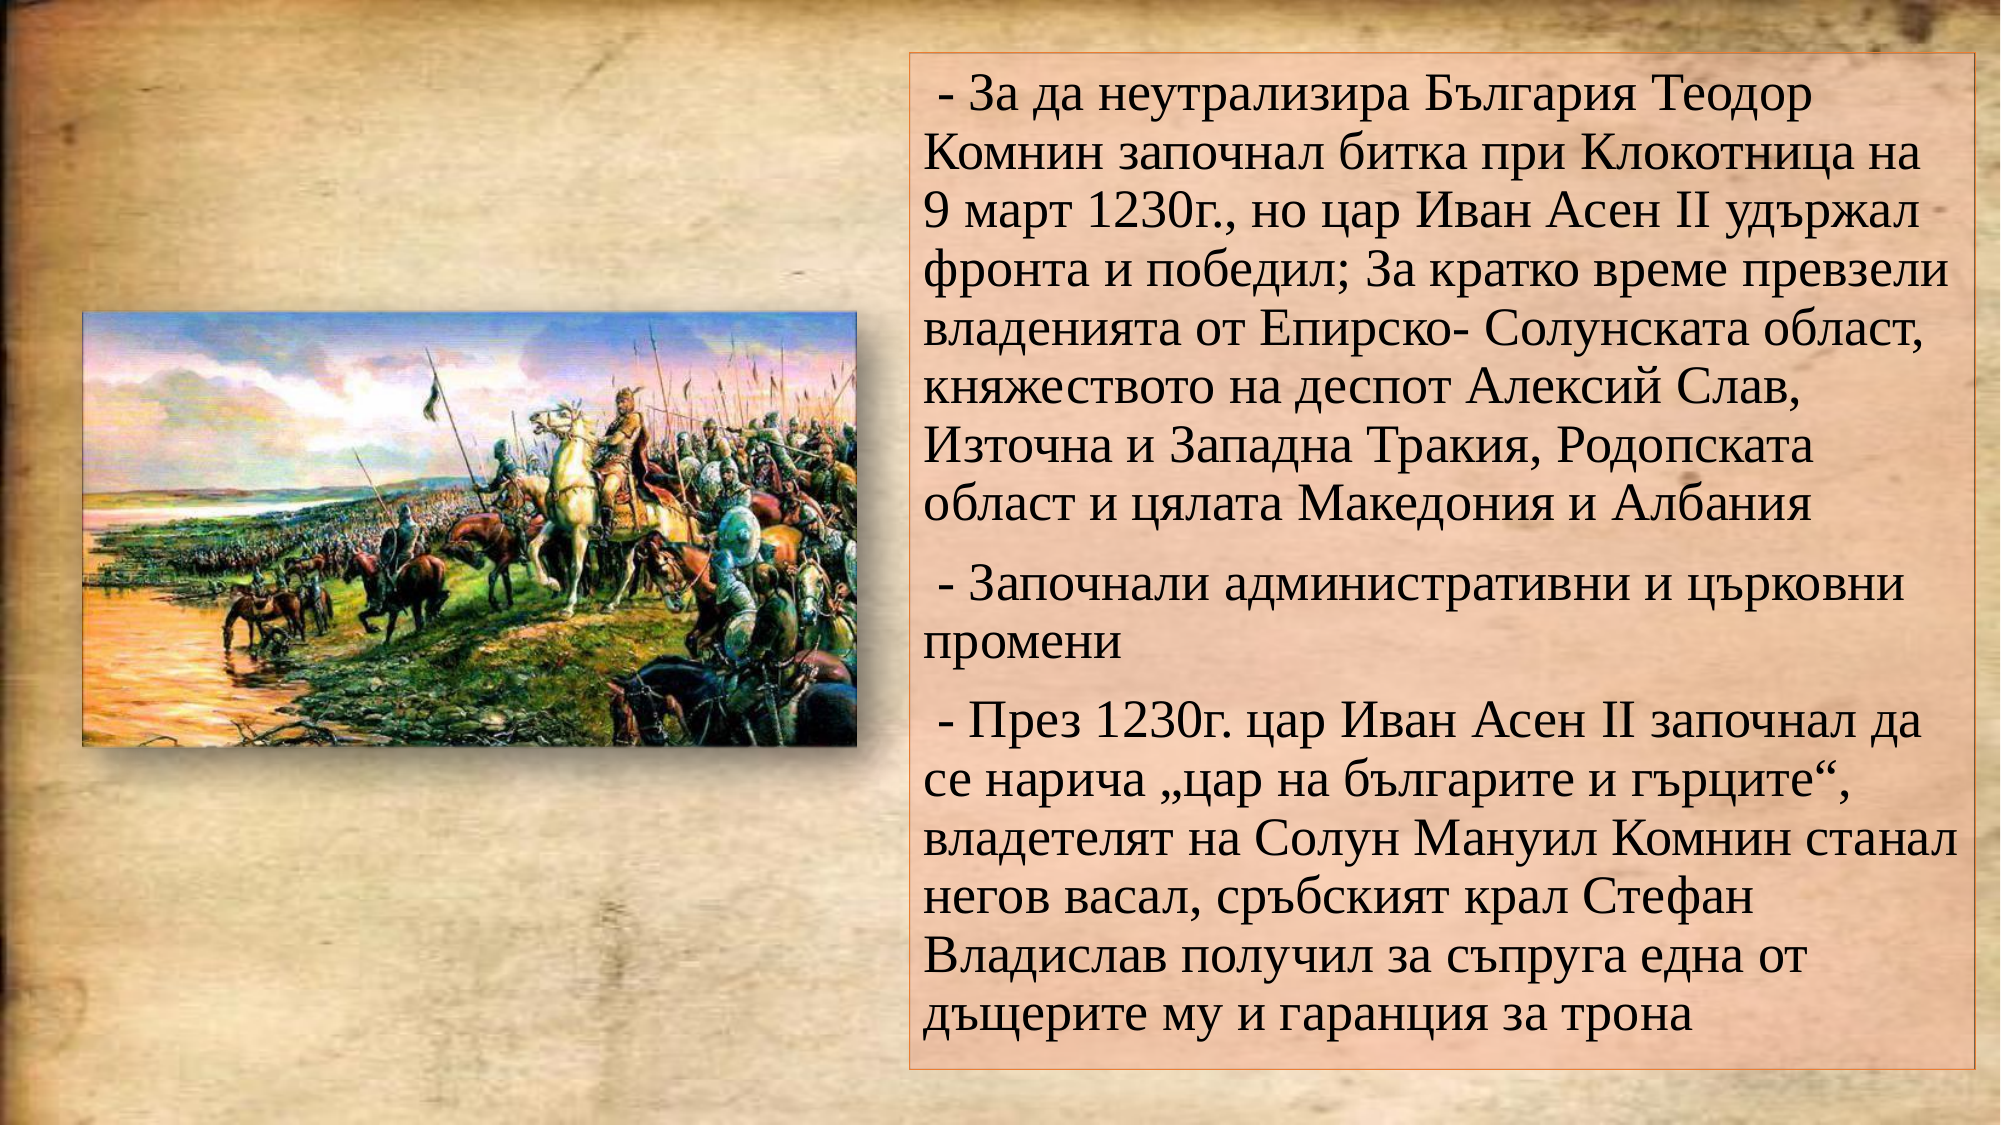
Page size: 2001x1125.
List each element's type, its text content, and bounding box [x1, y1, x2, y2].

picture [0, 0, 2001, 1125]
list - За да неутрализира България Теодор Комнин започнал битка при Клокотница на 9 март 1230г., но цар Иван Асен II удържал фронта и победил; За кратко време превзели владенията от Епирско- Солунската област, княжеството на деспот Алексий Слав, Източна и Западна Тракия, Родопската област и цялата Македония и Албания - Започнали административни и църковни промени - През 1230г. цар Иван Асен II започнал да се нарича „цар на българите и гърците“, владетелят на Солун Мануил Комнин станал негов васал, сръбският крал Стефан Владислав получил за съпруга една от дъщерите му и гаранция за трона [909, 52, 1976, 1070]
